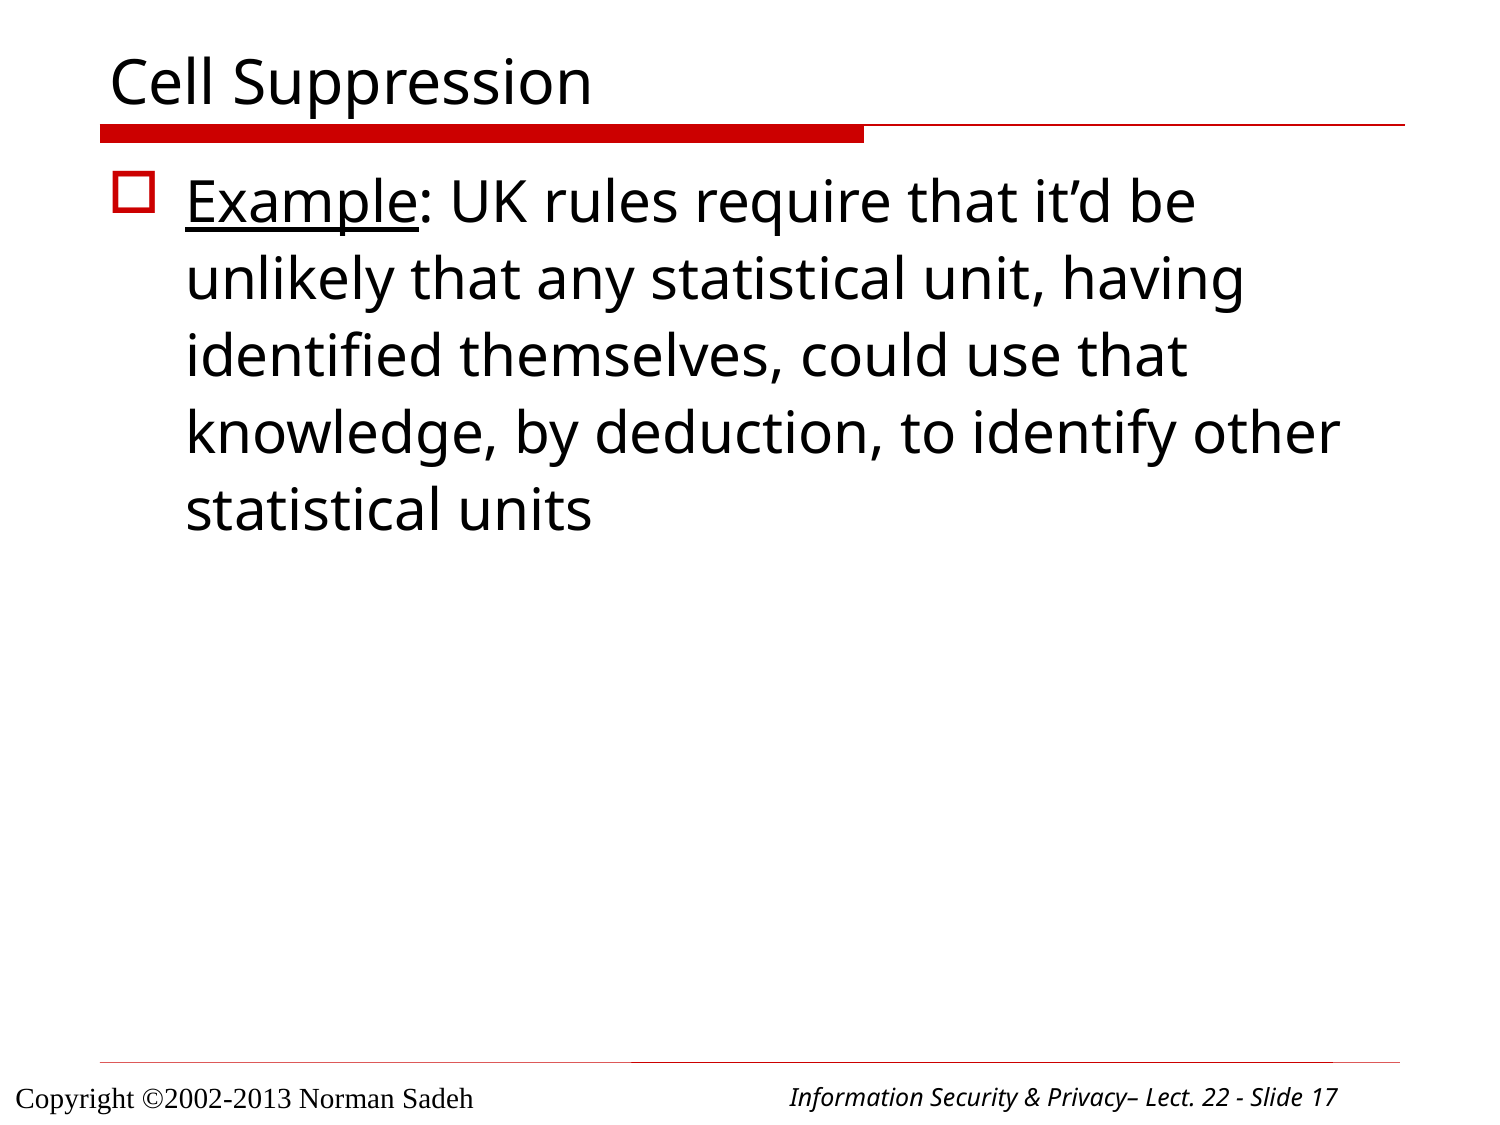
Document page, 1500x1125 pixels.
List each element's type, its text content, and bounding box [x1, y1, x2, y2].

title Cell Suppression [93, 24, 1407, 126]
list Example: UK rules require that it’d be unlikely that any statistical unit, having identified themselves, could use that knowledge, by deduction, to identify other statistical units [92, 149, 1406, 988]
